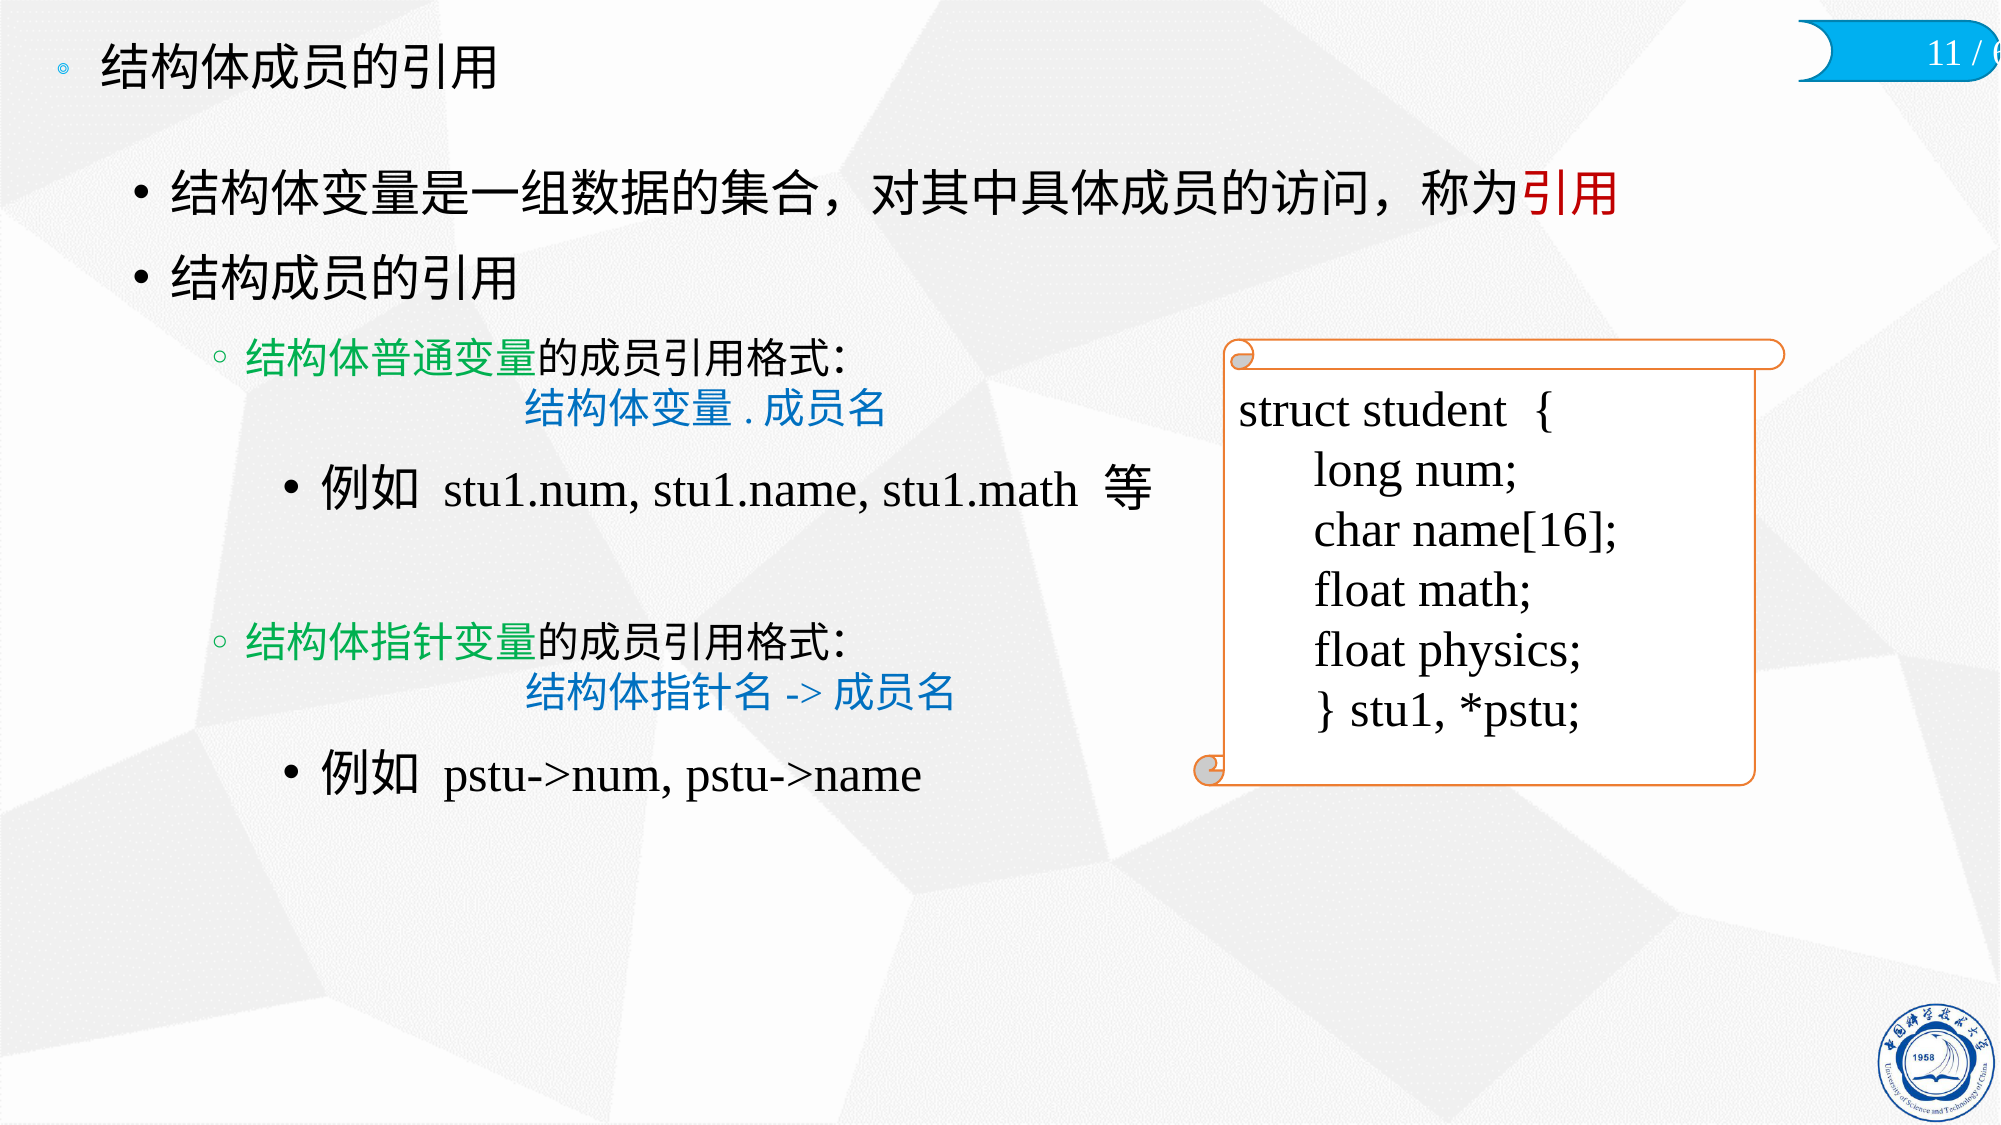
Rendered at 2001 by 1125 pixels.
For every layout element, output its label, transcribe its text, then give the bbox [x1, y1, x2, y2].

title 结构体成员的引用 [41, 34, 997, 105]
picture [0, 0, 2000, 1125]
text_box struct student { long num; char name[16]; float math; float physics; } stu1, *pstu; [1193, 338, 1786, 787]
list 结构体变量是一组数据的集合，对其中具体成员的访问，称为引用 结构成员的引用 结构体普通变量的成员引用格式： 结构体变量.成员名 例如 stu1.num, stu1.name, stu1.math 等 结构体指针变量的成员引用格式： 结构体指针名->成员名 例如 pstu->num, pstu->name [117, 153, 1875, 1065]
